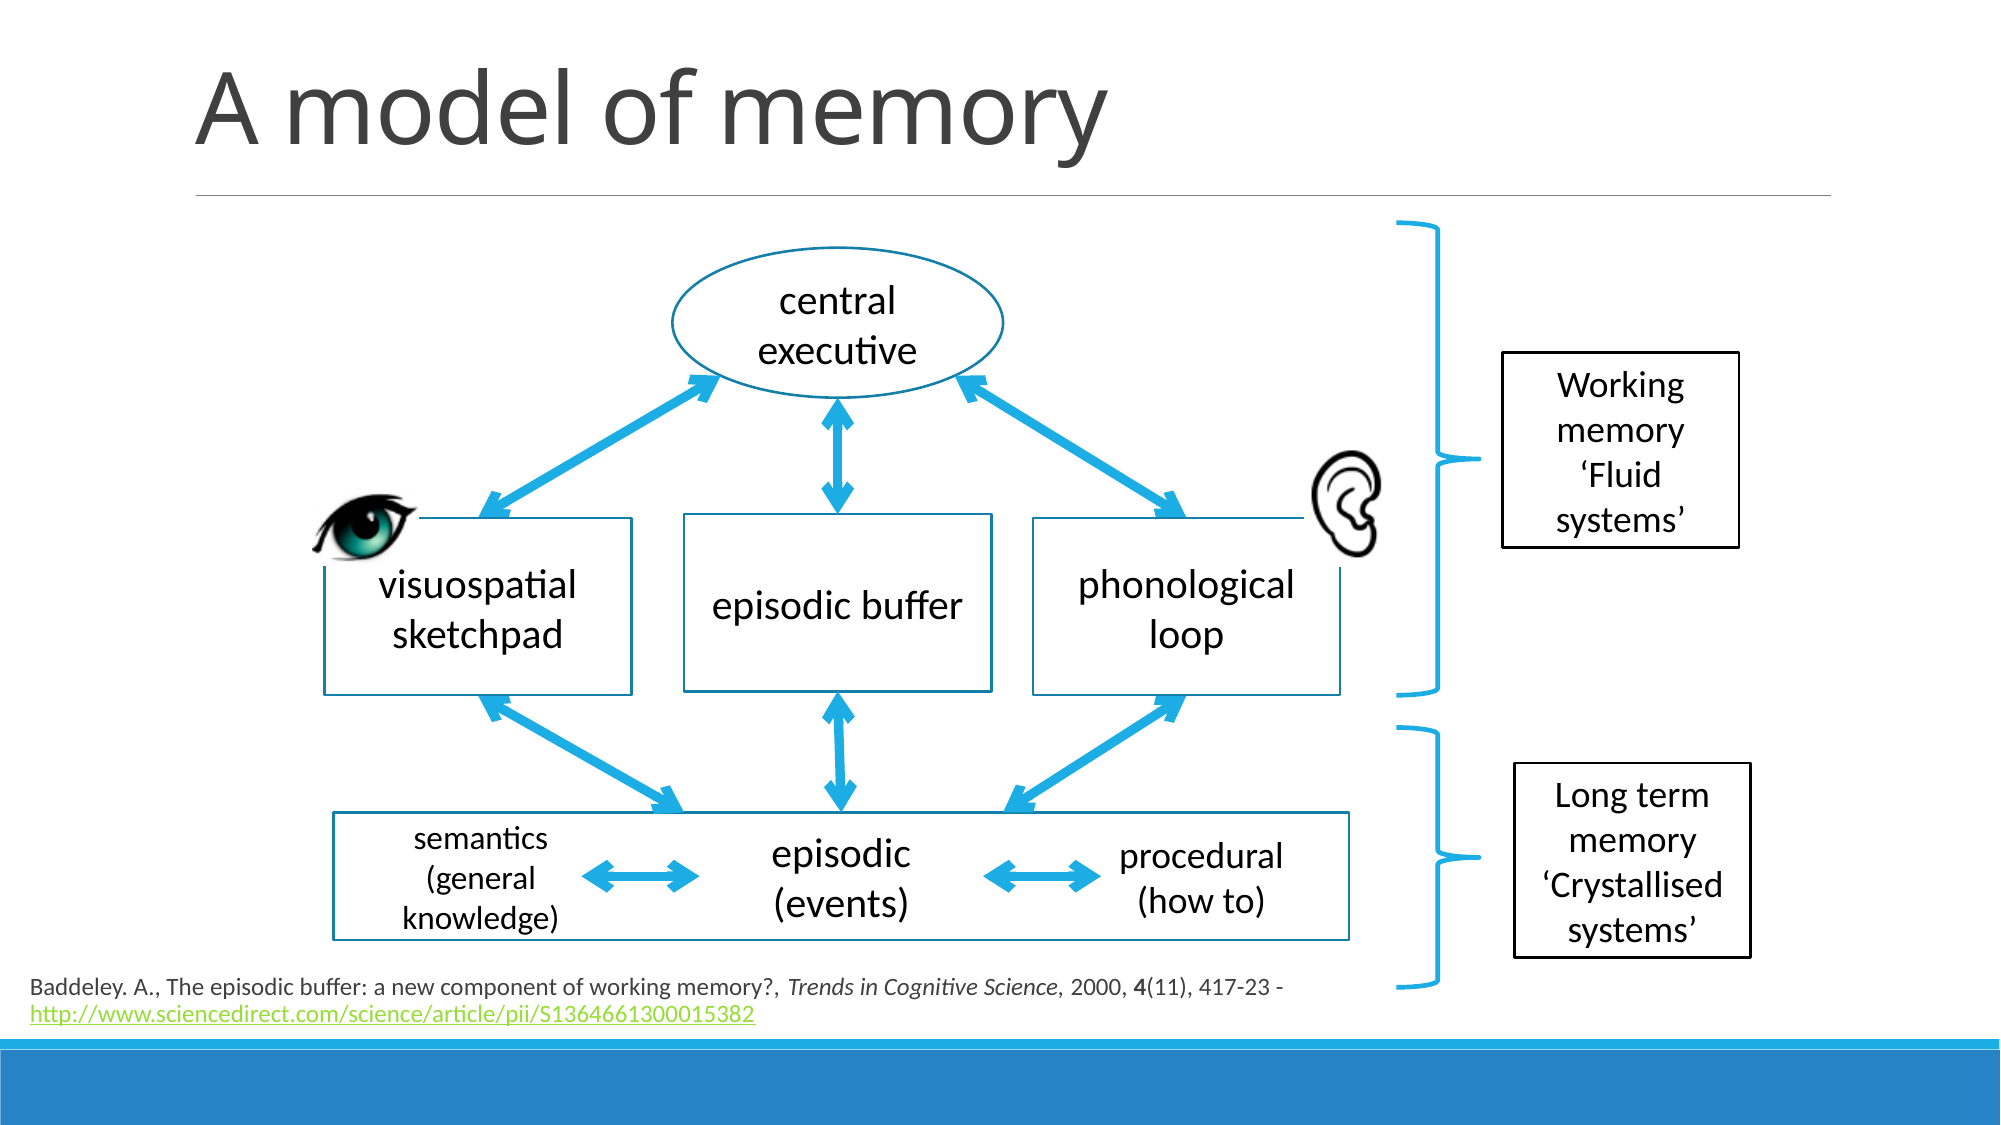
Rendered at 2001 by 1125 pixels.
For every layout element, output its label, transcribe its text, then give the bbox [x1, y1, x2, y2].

title A model of memory [180, 47, 1830, 173]
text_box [332, 811, 1350, 941]
text_box Baddeley. A., The episodic buffer: a new component of working memory?, Trends in Cognitive Science, 2000, 4(11), 417-23 - http://www.sciencedirect.com/science/article/pii/S1364661300015382 [29, 966, 1290, 1049]
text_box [477, 706, 1188, 813]
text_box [1395, 726, 1752, 988]
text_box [477, 247, 1188, 431]
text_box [1395, 222, 1740, 696]
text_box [311, 434, 1398, 696]
